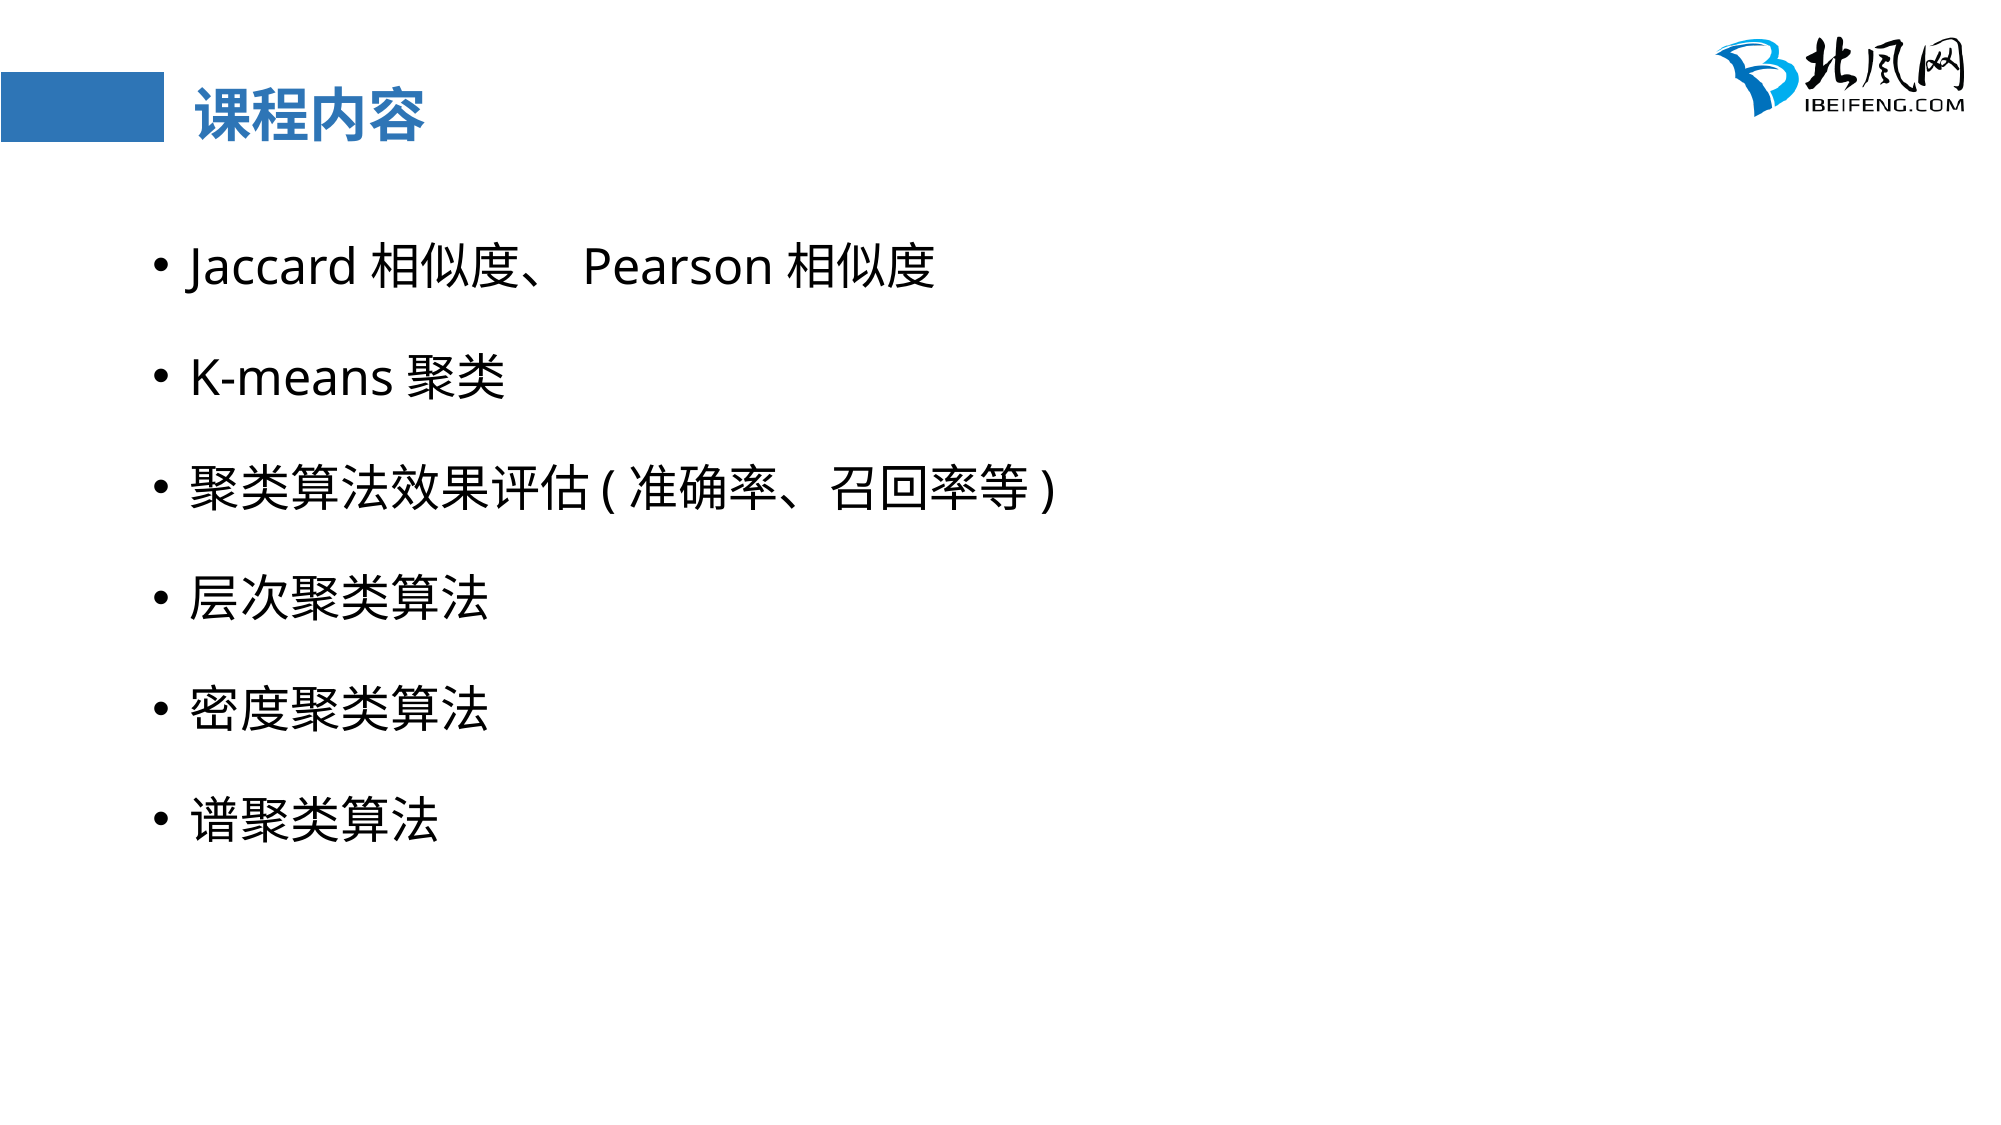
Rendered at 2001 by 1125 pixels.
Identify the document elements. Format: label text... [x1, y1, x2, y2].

picture [1904, 27, 1974, 119]
title 课程内容 [178, 27, 1904, 208]
list Jaccard相似度、Pearson相似度 K-means聚类 聚类算法效果评估(准确率、召回率等) 层次聚类算法 密度聚类算法 谱聚类算法 [137, 196, 1863, 1014]
